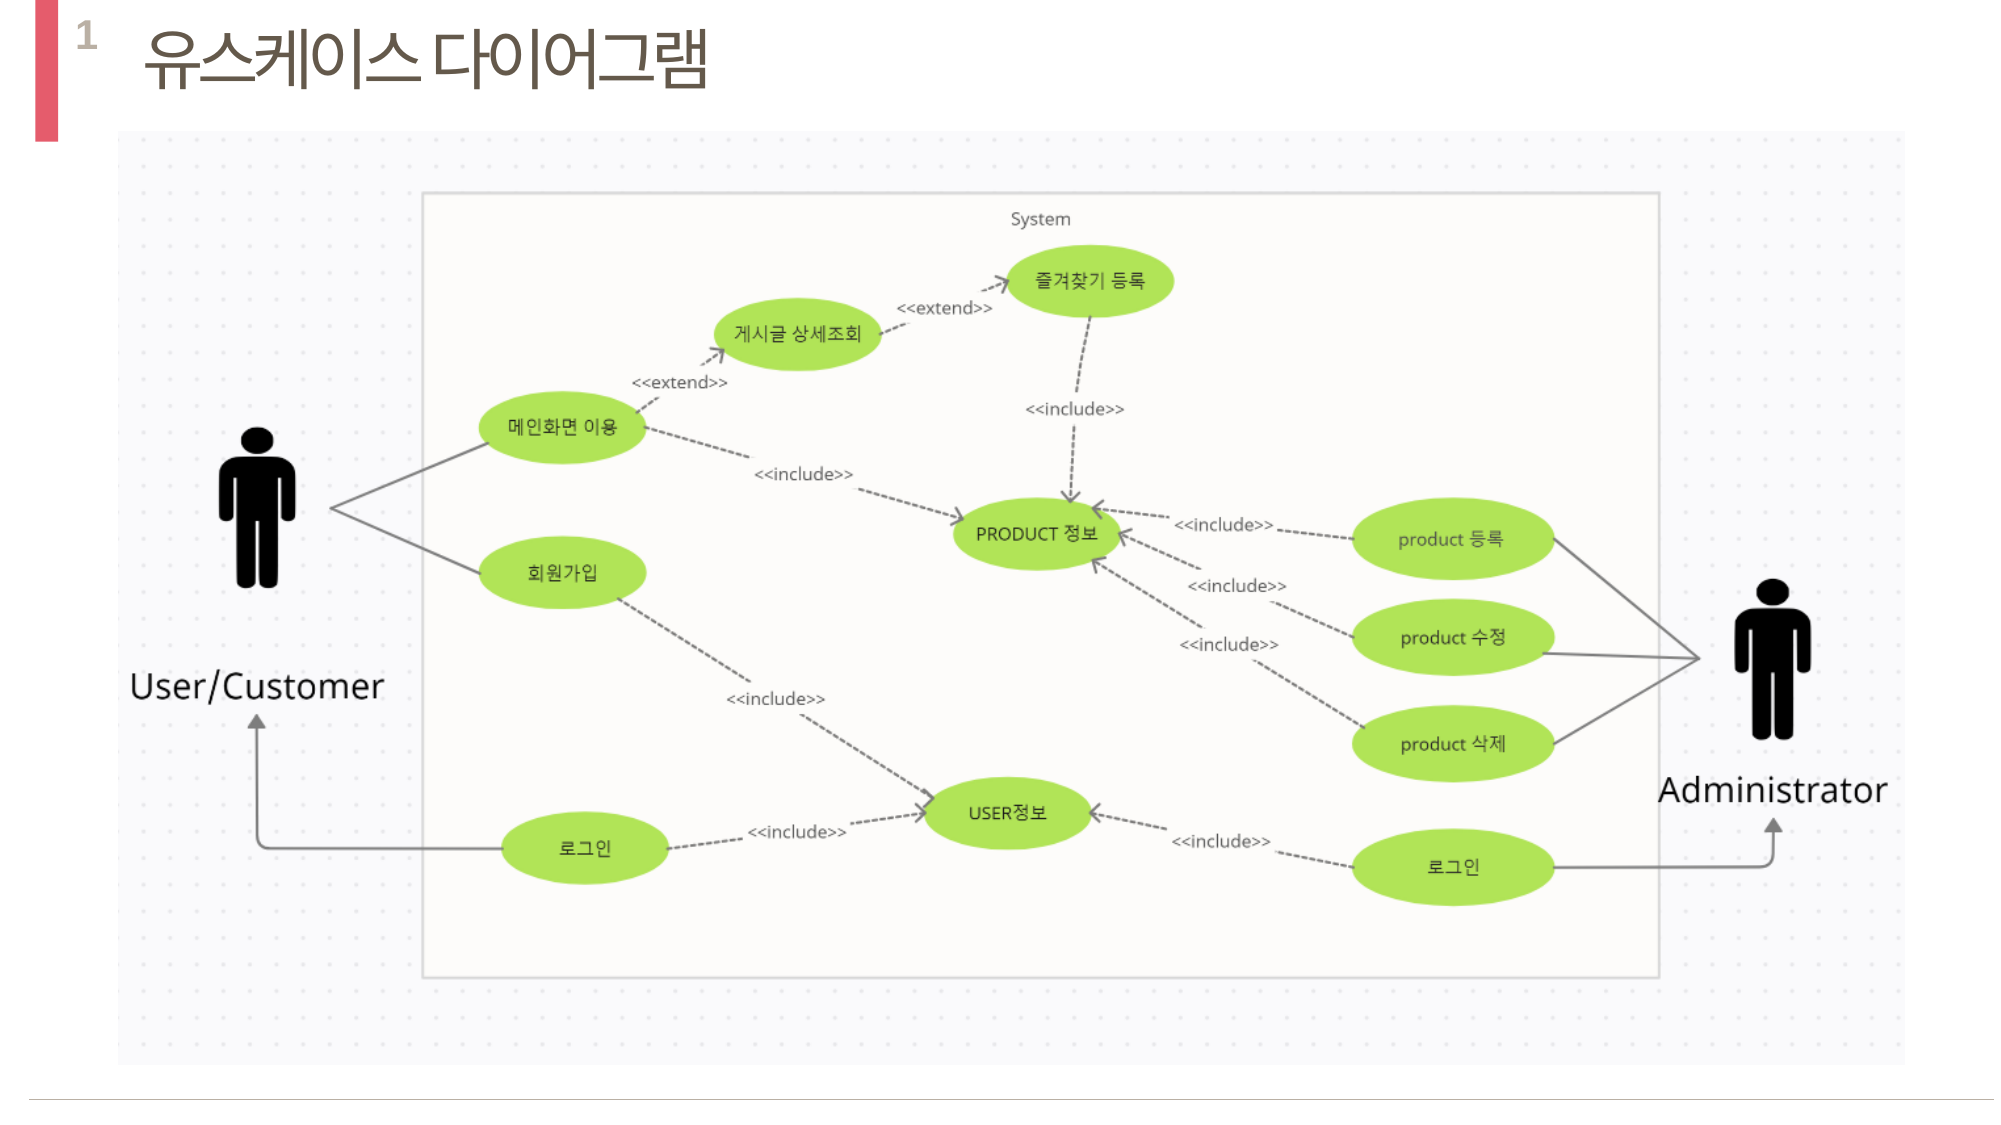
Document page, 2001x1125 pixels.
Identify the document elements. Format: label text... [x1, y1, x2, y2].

text_box 유스케이스 다이어그램 [127, 10, 729, 105]
text_box [34, 0, 59, 143]
picture [118, 131, 1905, 1065]
text_box 1 [60, 0, 138, 65]
